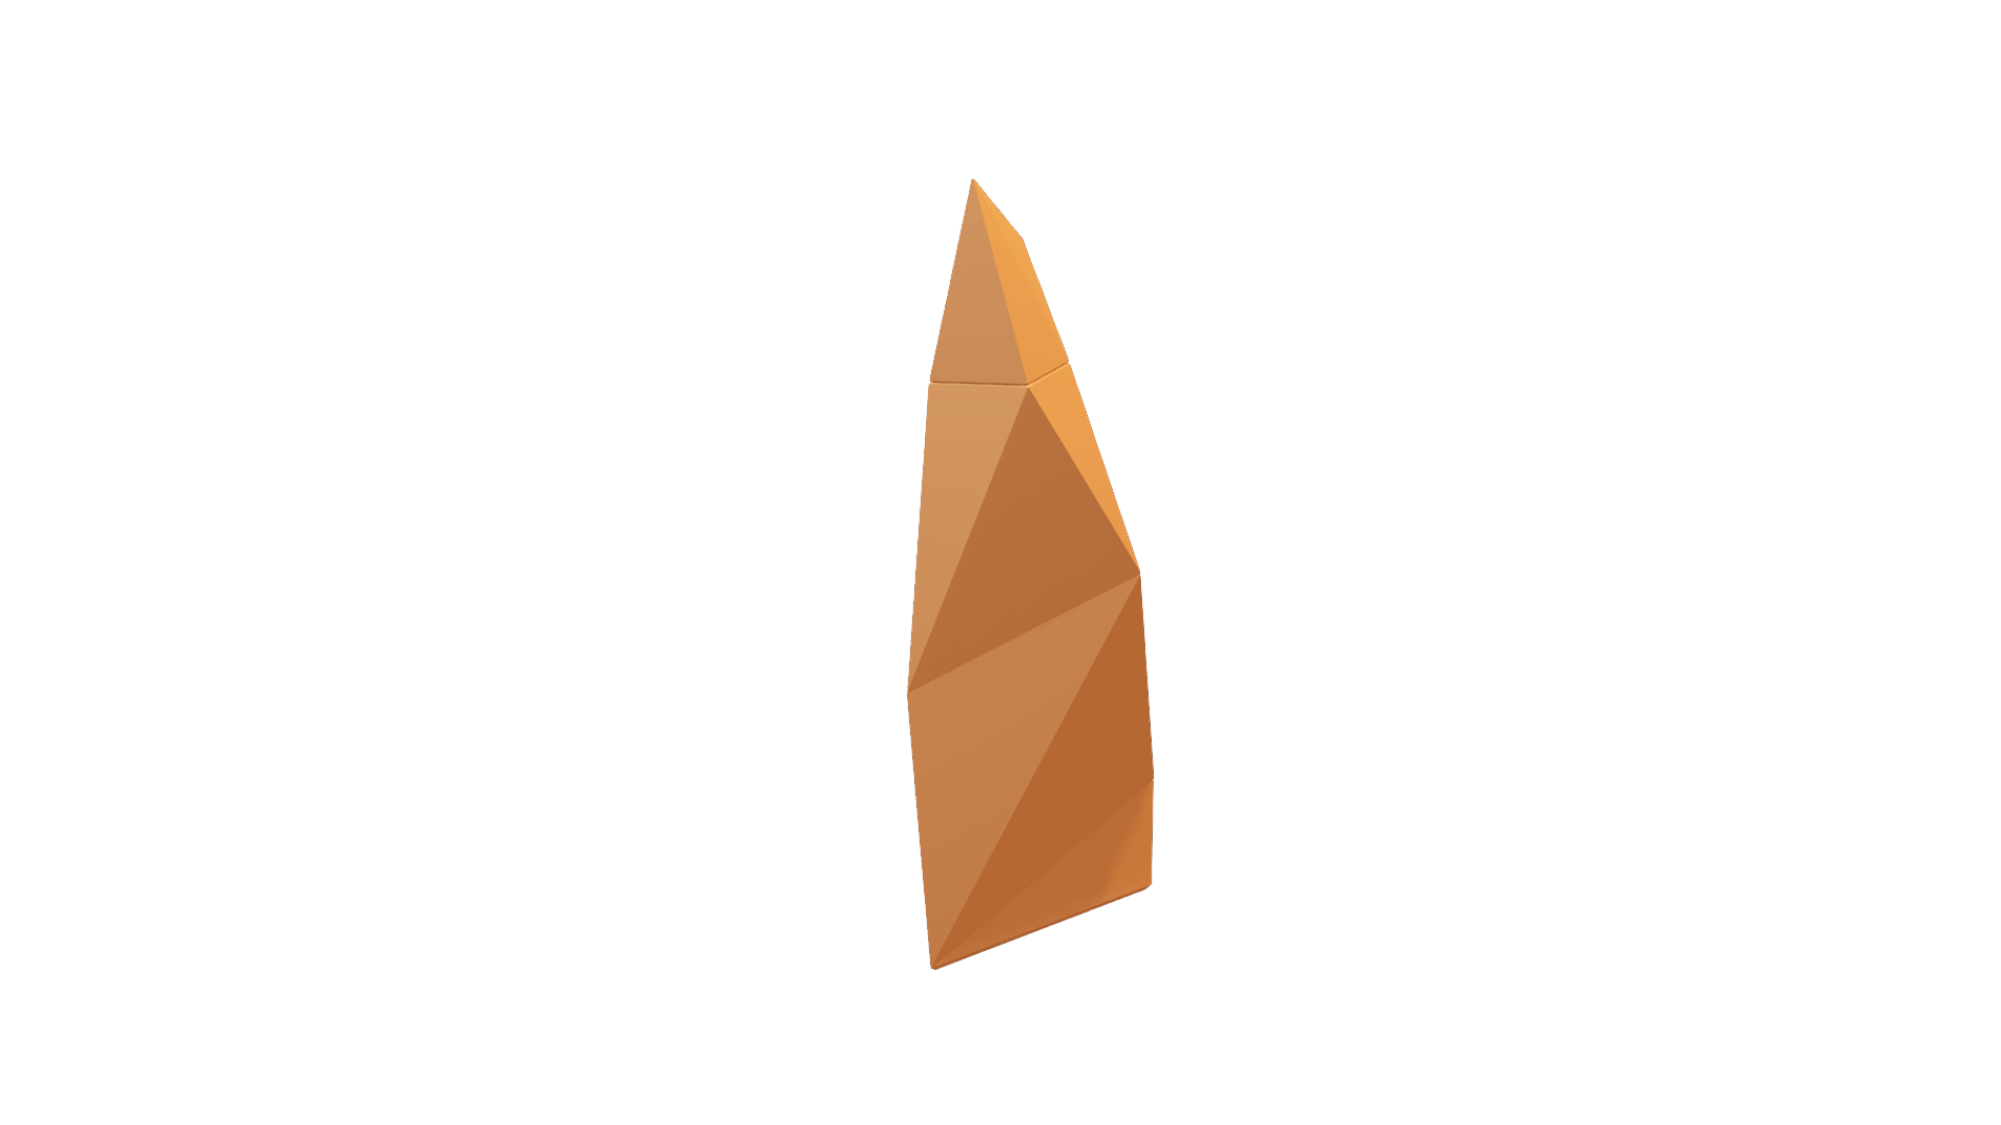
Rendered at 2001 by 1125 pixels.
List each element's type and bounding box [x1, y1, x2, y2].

picture [839, 149, 1161, 976]
